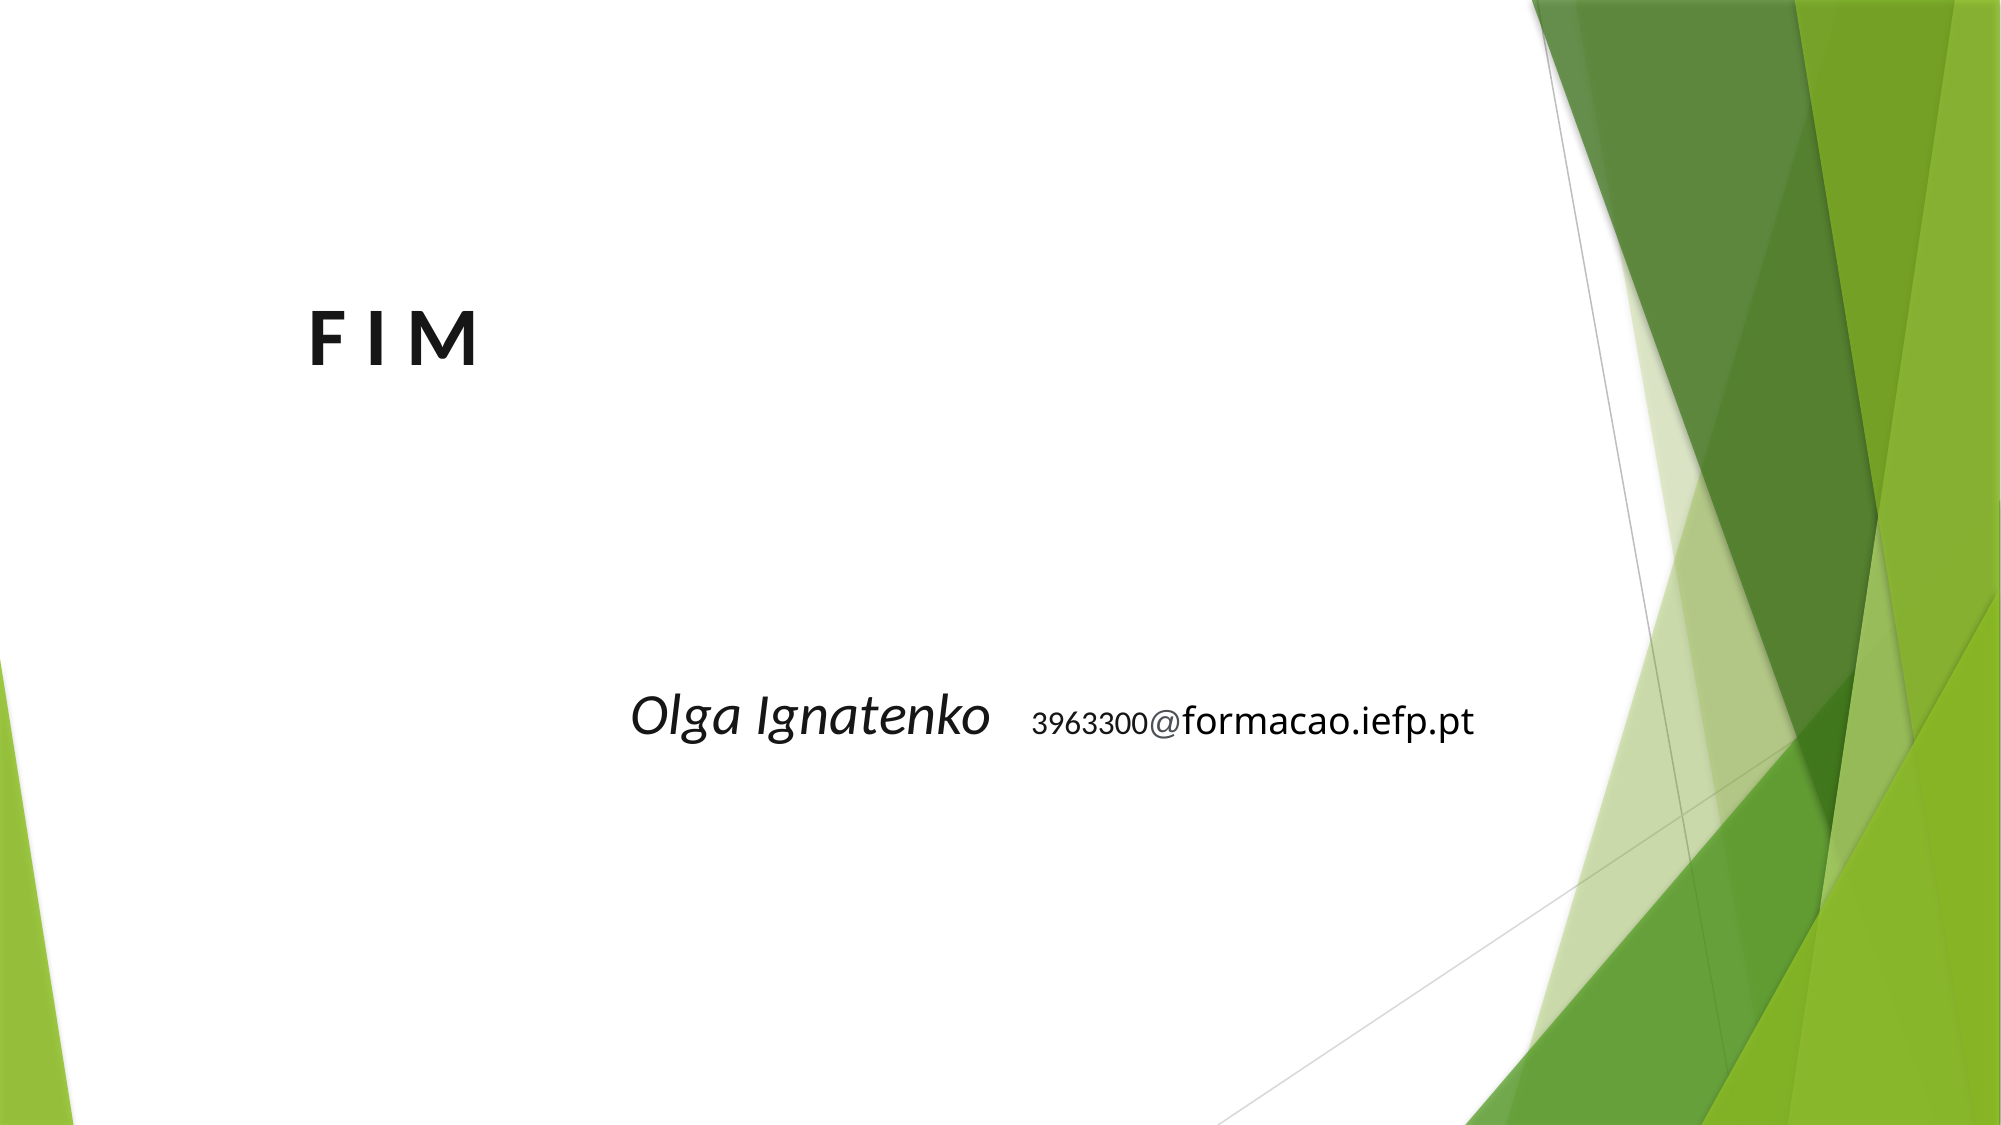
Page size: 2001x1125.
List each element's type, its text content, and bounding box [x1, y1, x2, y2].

text_box Olga Ignatenko 3963300@formacao.iefp.pt [616, 668, 1617, 754]
text_box F I M [276, 274, 1278, 390]
